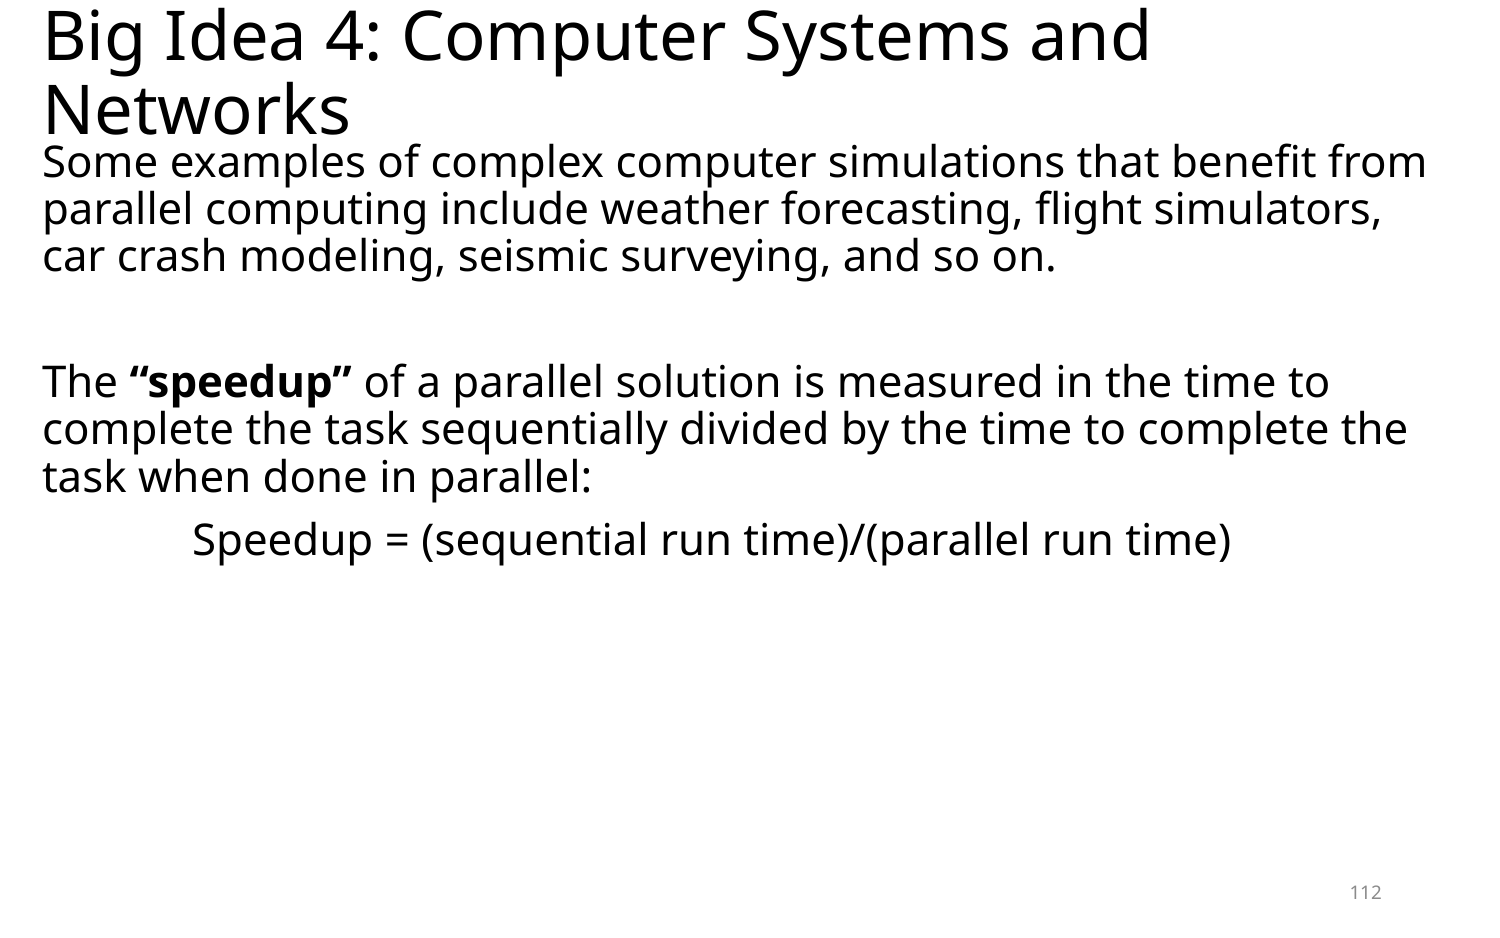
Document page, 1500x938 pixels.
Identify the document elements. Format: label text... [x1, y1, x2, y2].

slide_number 112 [1059, 868, 1397, 919]
title Big Idea 4: Computer Systems and Networks [26, 18, 1321, 132]
list ﻿Some examples of complex computer simulations that benefit from parallel computing include weather forecasting, flight simulators, car crash modeling, seismic surveying, and so on. The “speedup” of a parallel solution is measured in the time to complete the task sequentially divided by the time to complete the task when done in parallel: Speedup = (sequential run time)/(parallel run time) [26, 132, 1473, 919]
